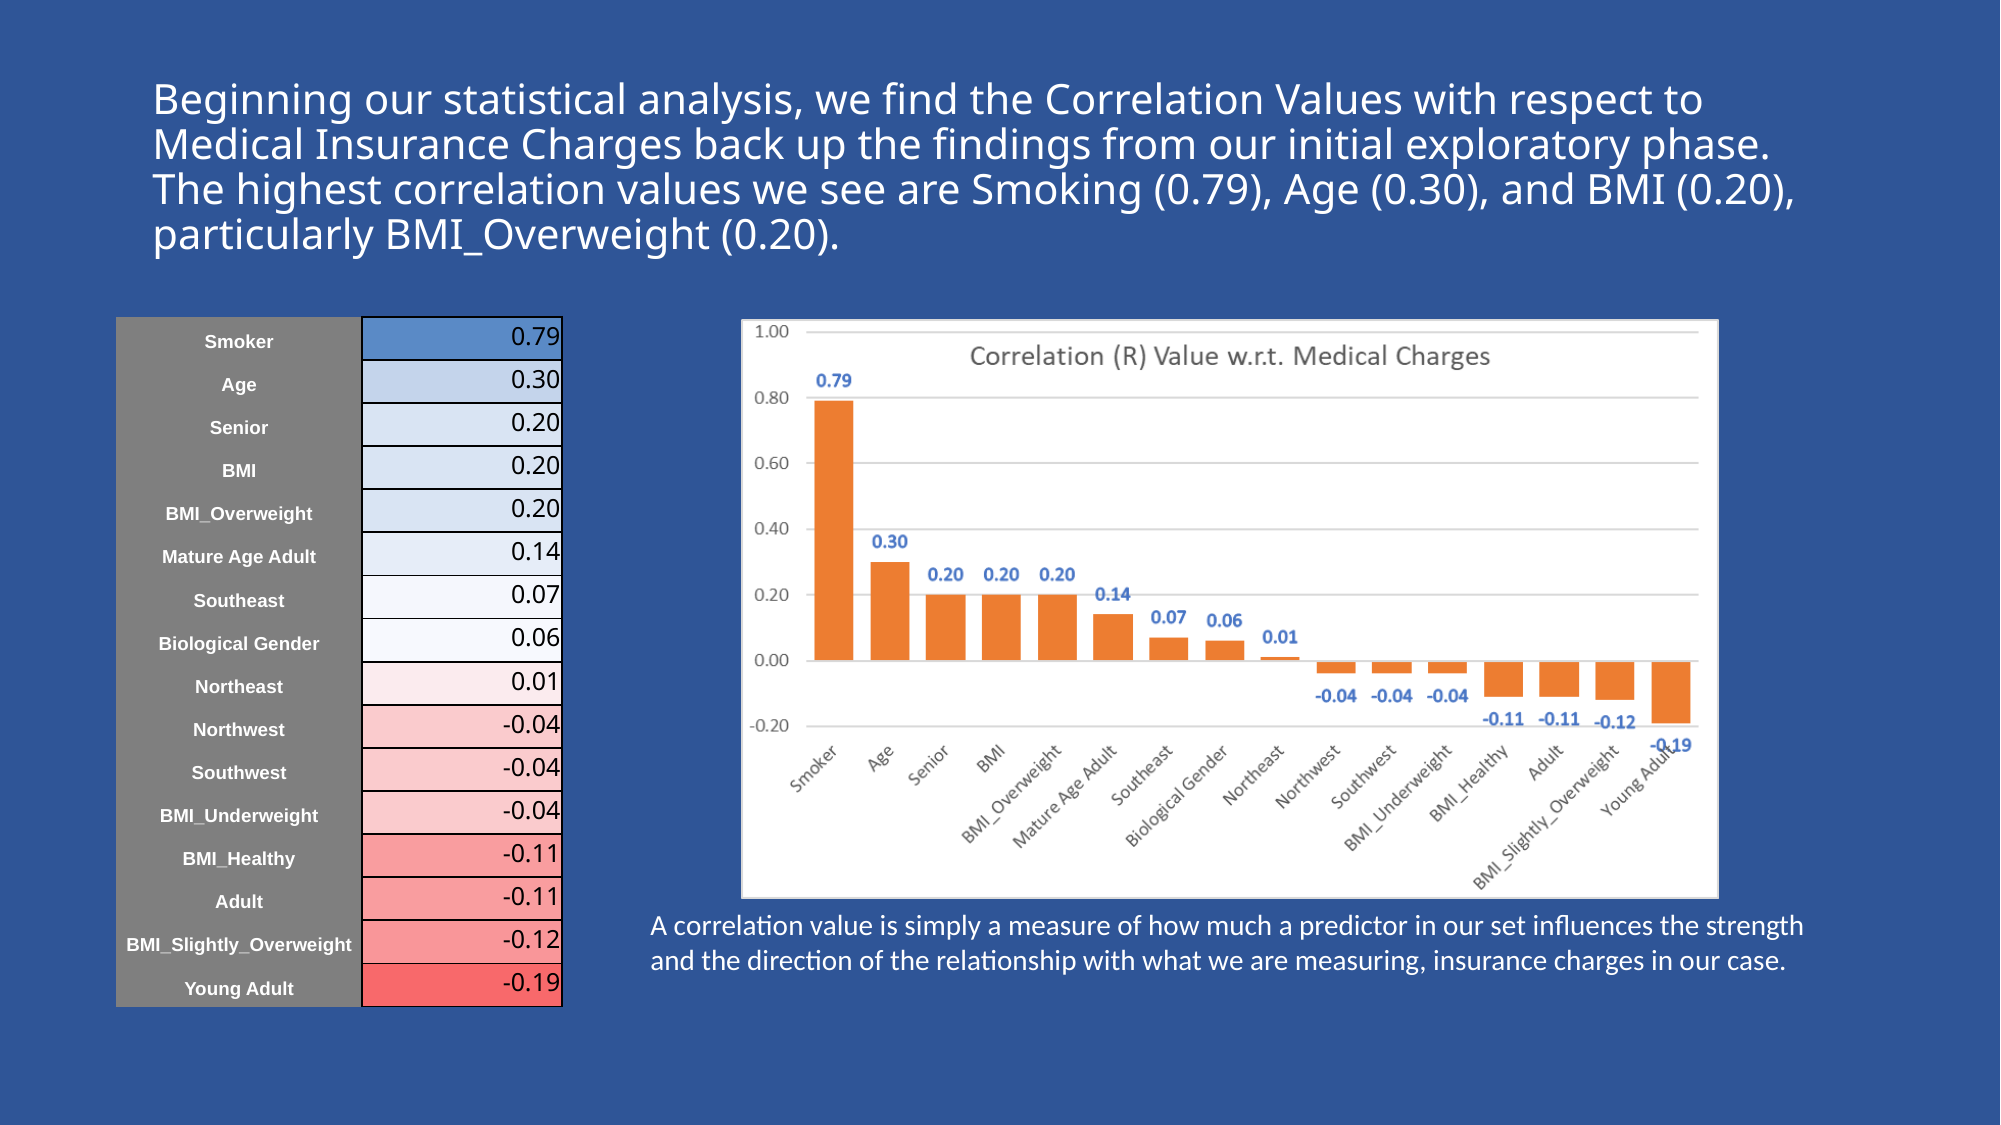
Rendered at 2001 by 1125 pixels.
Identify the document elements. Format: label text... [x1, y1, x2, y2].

table_cell 0.20 [363, 404, 561, 445]
table_cell 0.06 [363, 619, 561, 661]
table_cell -0.04 [363, 706, 561, 747]
table_cell 0.01 [363, 663, 561, 704]
table_cell Age [116, 360, 361, 403]
table_cell -0.04 [363, 749, 561, 790]
table_cell 0.20 [363, 447, 561, 488]
table_cell Northeast [116, 662, 361, 705]
text_box A correlation value is simply a measure of how much a predictor in our set influences the strength and the direction of the relationship with what we are measuring, insurance charges in our case. [635, 898, 1843, 984]
table_cell Mature Age Adult [116, 532, 361, 575]
title Beginning our statistical analysis, we find the Correlation Values with respect to Medical Insurance Charges back up the findings from our initial exploratory phase. The highest correlation values we see are Smoking (0.79), Age (0.30), and BMI (0.20), particularly BMI_Overweight (0.20). [137, 59, 1863, 278]
table_cell -0.04 [363, 792, 561, 833]
table_cell Northwest [116, 705, 361, 748]
table_cell -0.11 [363, 878, 561, 919]
table_cell -0.19 [363, 964, 561, 1006]
table_cell 0.30 [363, 361, 561, 402]
table_cell BMI_Underweight [116, 791, 361, 834]
table_header 0.79 [363, 318, 561, 359]
table_cell Adult [116, 877, 361, 920]
table_cell -0.12 [363, 921, 561, 963]
table_cell -0.11 [363, 835, 561, 876]
table_cell Southwest [116, 748, 361, 791]
table_cell 0.07 [363, 576, 561, 618]
table_cell Biological Gender [116, 619, 361, 662]
table_cell BMI [116, 446, 361, 489]
table_cell Senior [116, 403, 361, 446]
table_cell 0.20 [363, 490, 561, 531]
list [741, 319, 1719, 899]
table_cell 0.14 [363, 533, 561, 575]
table_cell BMI_Overweight [116, 489, 361, 532]
table_cell Southeast [116, 575, 361, 619]
table_cell BMI_Slightly_Overweight [116, 920, 361, 963]
table_header Smoker [116, 317, 361, 360]
table_cell Young Adult [116, 963, 361, 1007]
table_cell BMI_Healthy [116, 834, 361, 877]
